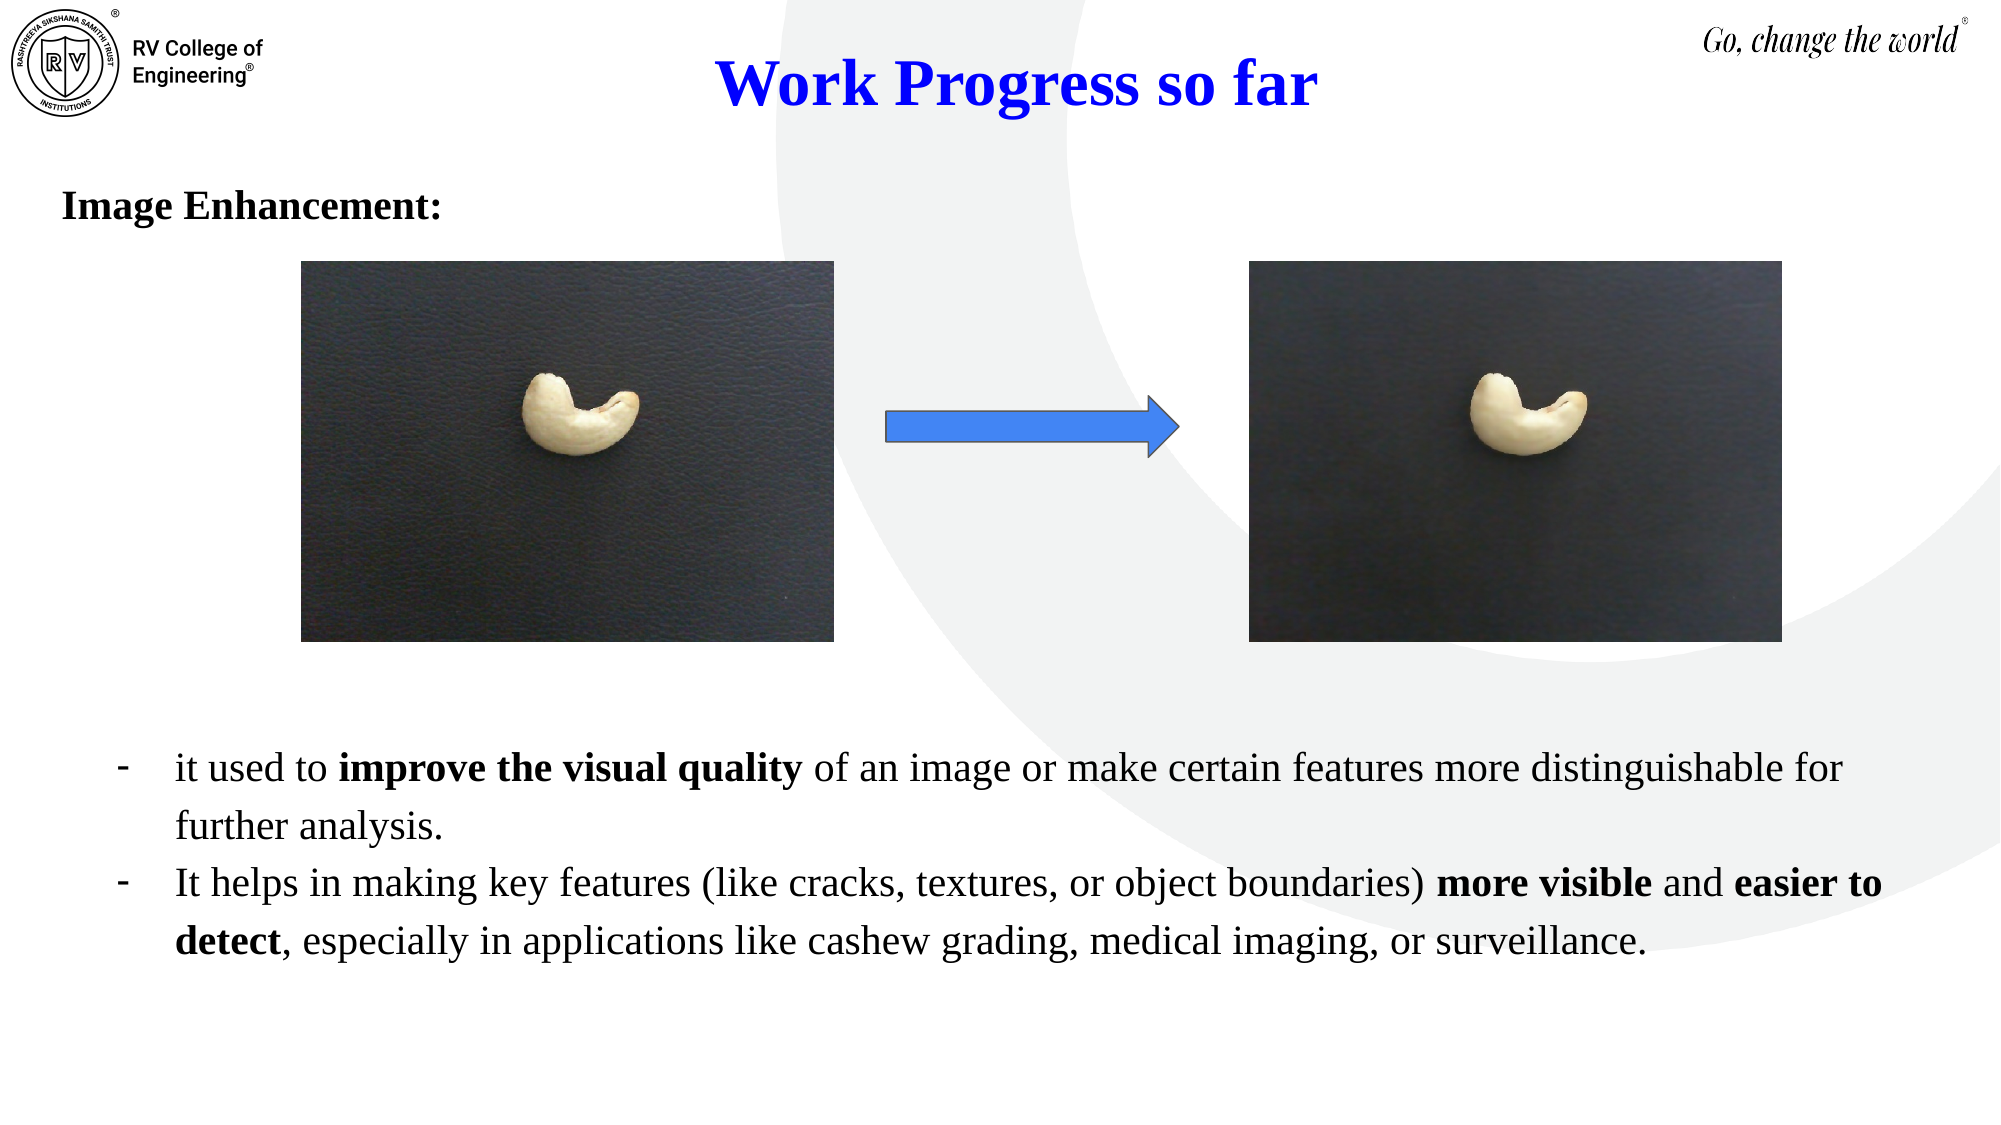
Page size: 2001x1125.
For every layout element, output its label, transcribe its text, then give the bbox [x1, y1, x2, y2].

text_box it used to improve the visual quality of an image or make certain features more distinguishable for further analysis. It helps in making key features (like cracks, textures, or object boundaries) more visible and easier to detect, especially in applications like cashew grading, medical imaging, or surveillance. [84, 717, 1950, 1084]
picture [0, 0, 2001, 1125]
text_box [886, 395, 1180, 458]
list Image Enhancement: [46, 149, 1954, 248]
title Work Progress so far [380, 31, 1655, 149]
